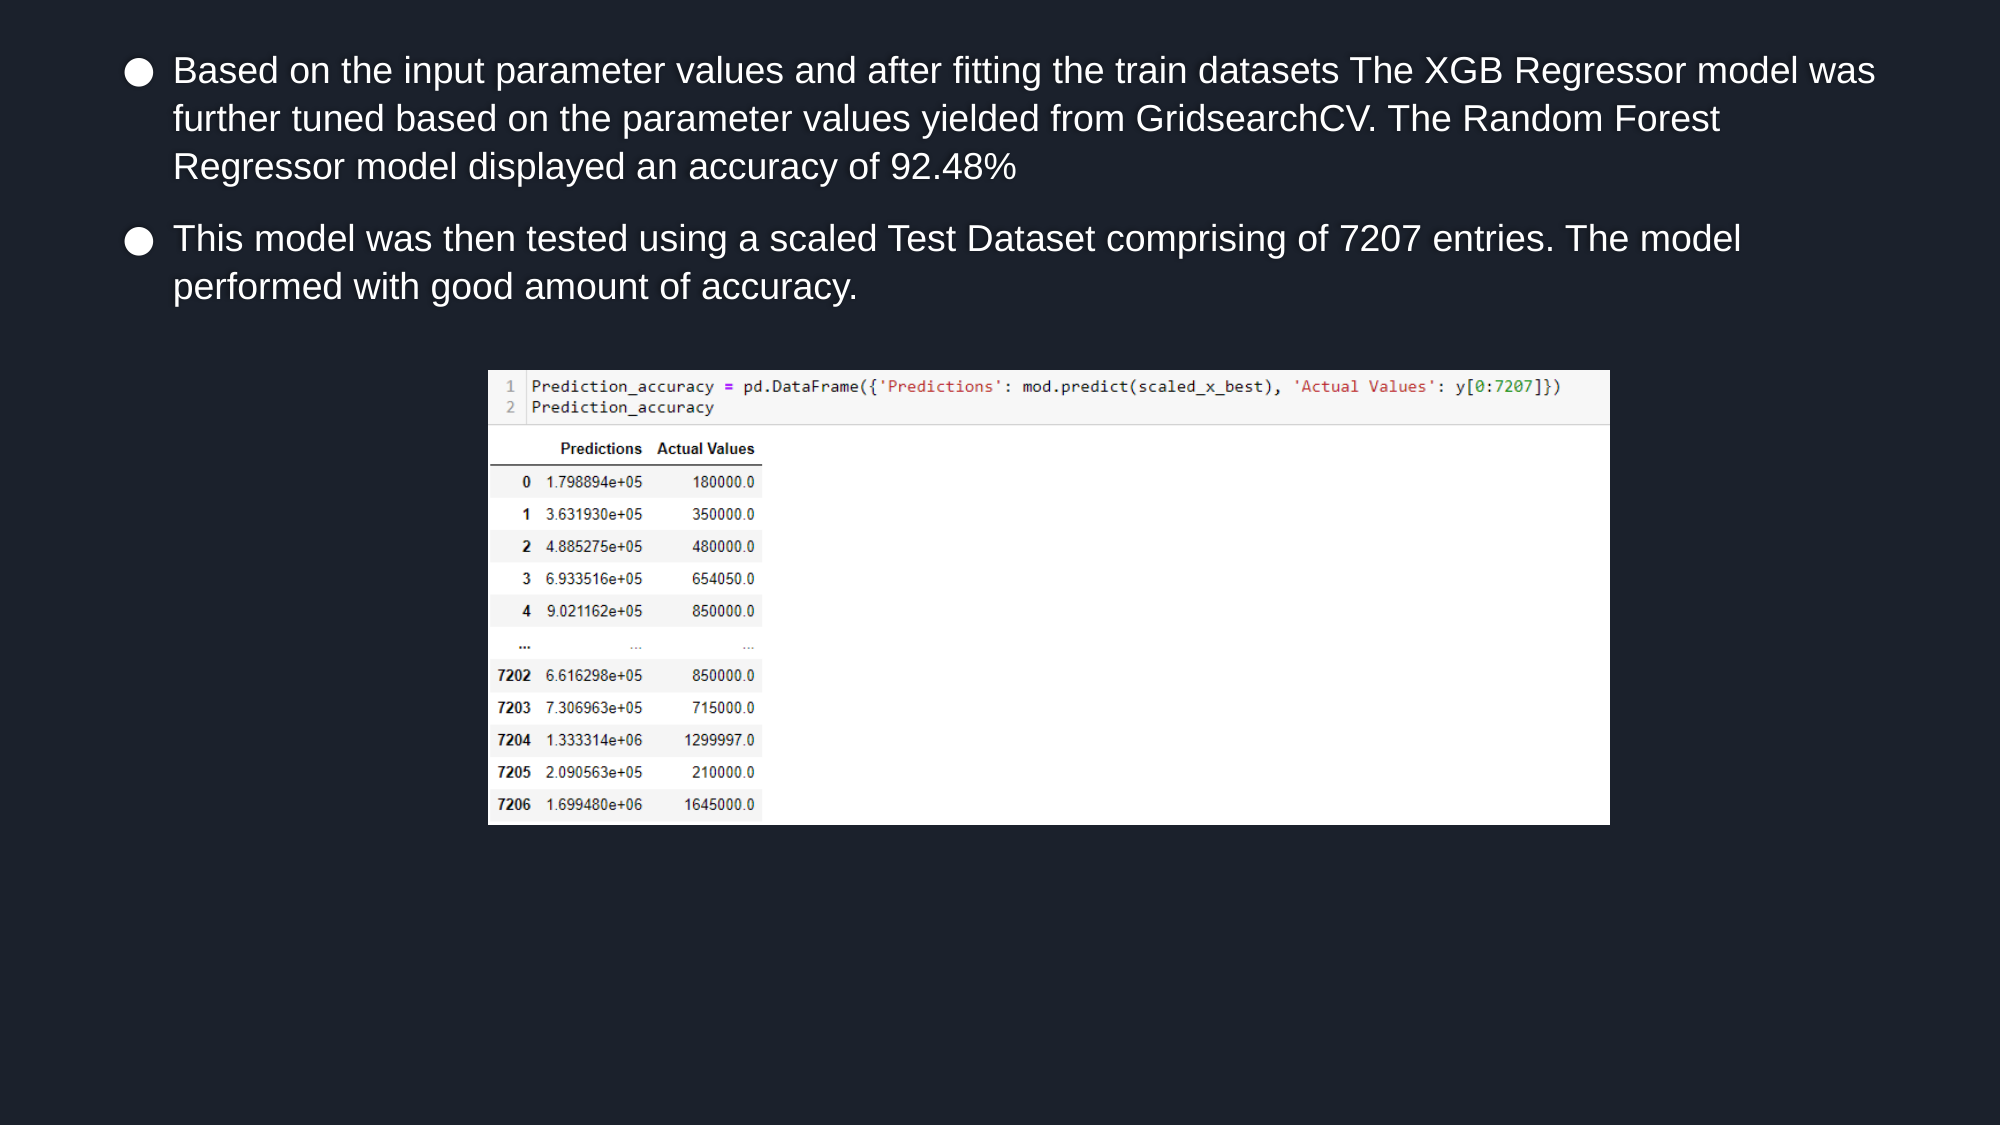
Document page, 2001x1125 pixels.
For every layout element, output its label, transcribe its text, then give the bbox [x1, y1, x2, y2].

picture [488, 369, 1610, 826]
list Based on the input parameter values and after fitting the train datasets The XGB Regressor model was further tuned based on the parameter values yielded from GridsearchCV. The Random Forest Regressor model displayed an accuracy of 92.48% This model was then tested using a scaled Test Dataset comprising of 7207 entries. The model performed with good amount of accuracy. [82, 35, 1906, 1103]
